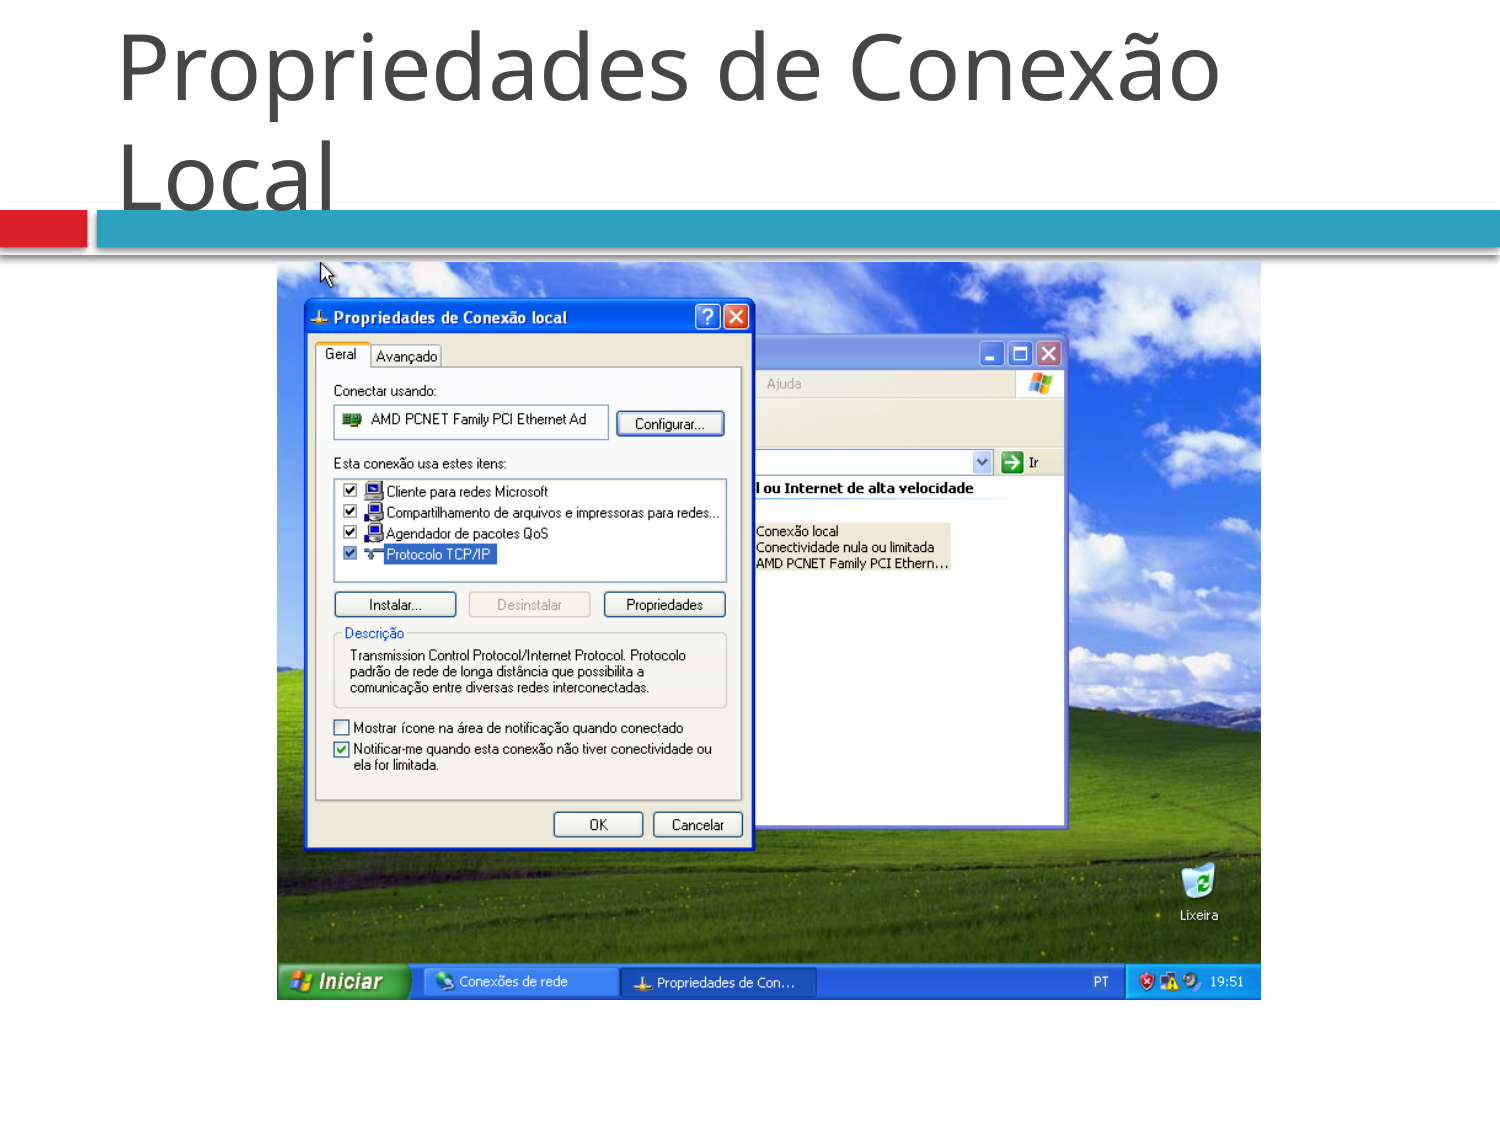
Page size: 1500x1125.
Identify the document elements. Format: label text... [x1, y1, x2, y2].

title Propriedades de Conexão Local [100, 37, 1438, 200]
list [277, 262, 1262, 1001]
